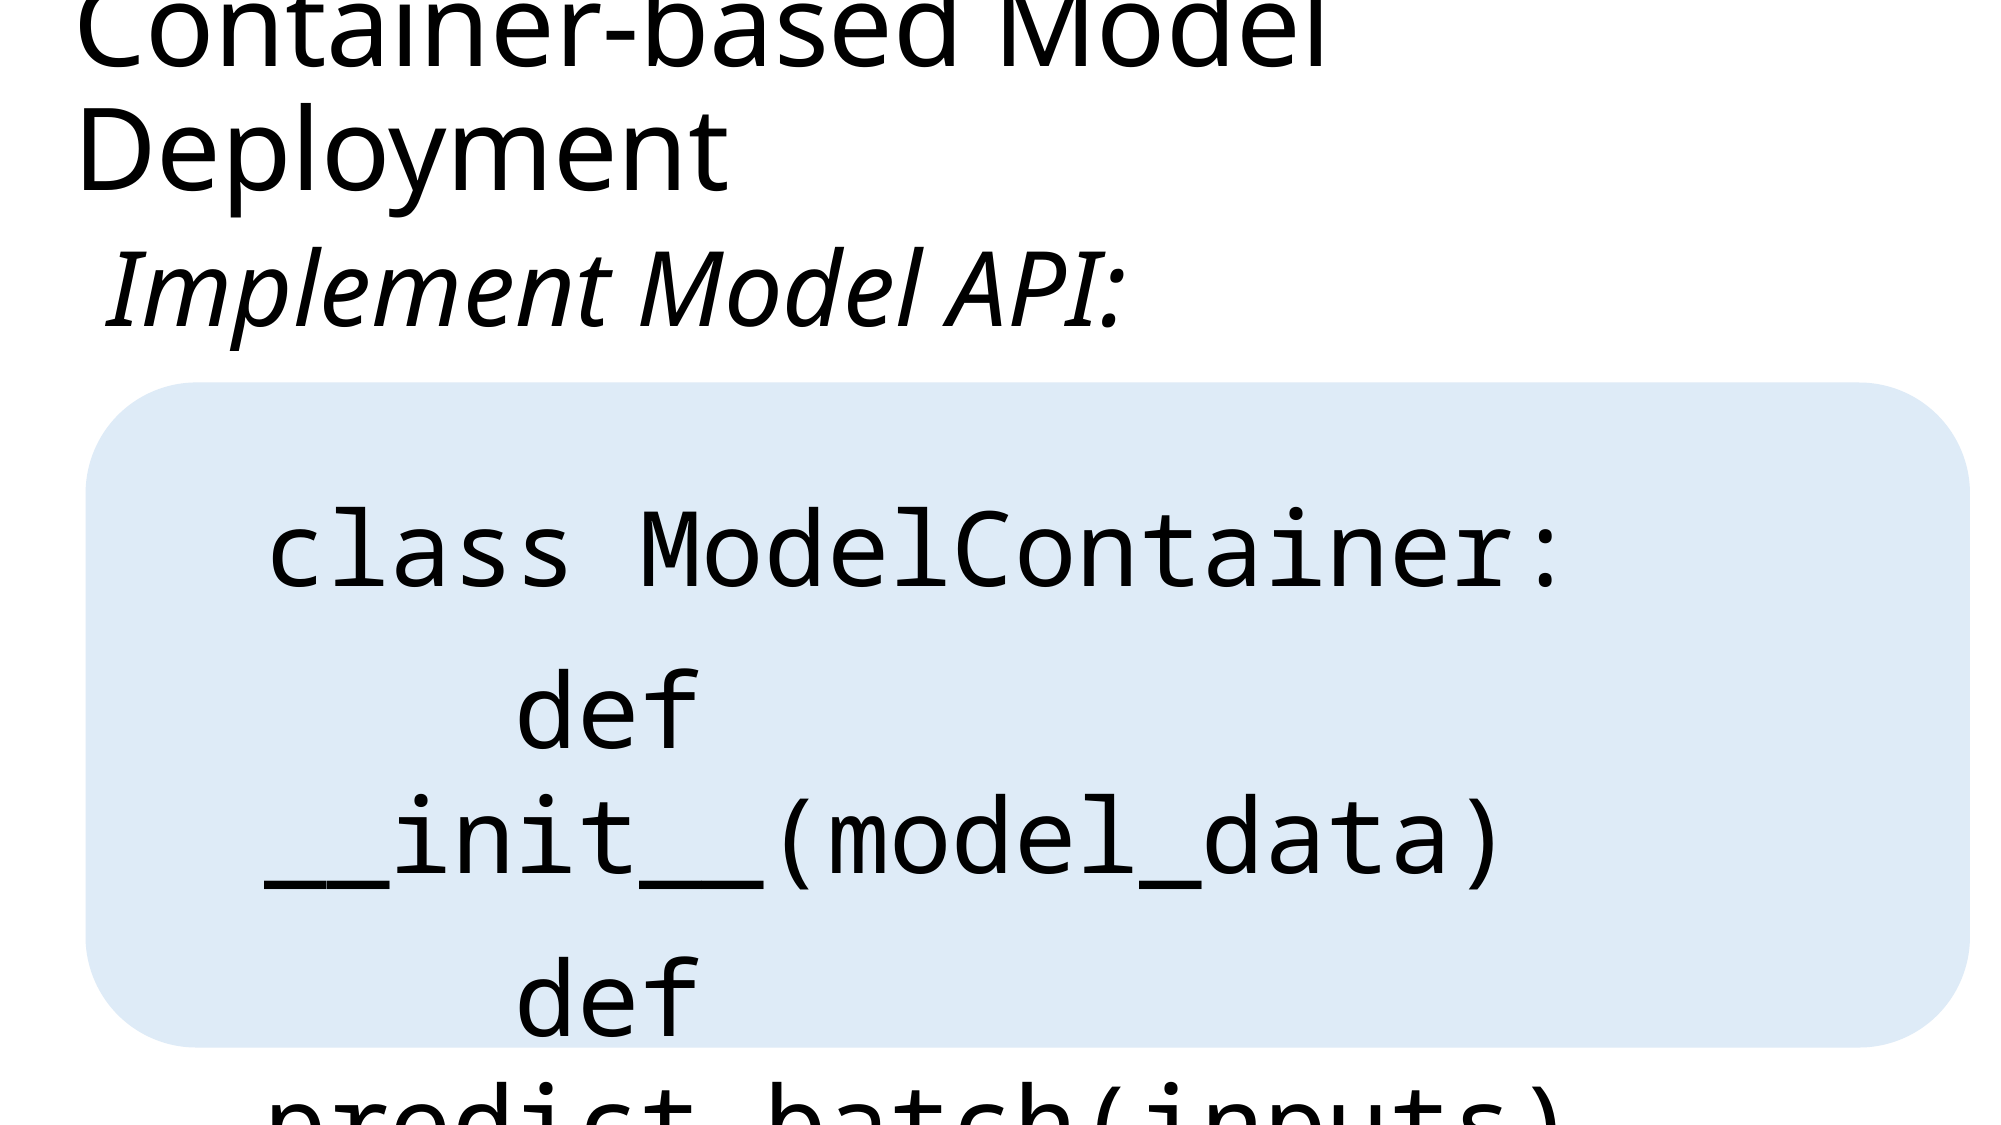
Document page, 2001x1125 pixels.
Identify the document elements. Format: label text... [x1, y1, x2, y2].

title Container-based Model Deployment [58, 0, 1943, 200]
text_box Implement Model API: [93, 215, 1773, 355]
text_box [84, 381, 1970, 1049]
text_box class ModelContainer: def __init__(model_data) def predict_batch(inputs) [249, 474, 2000, 1125]
